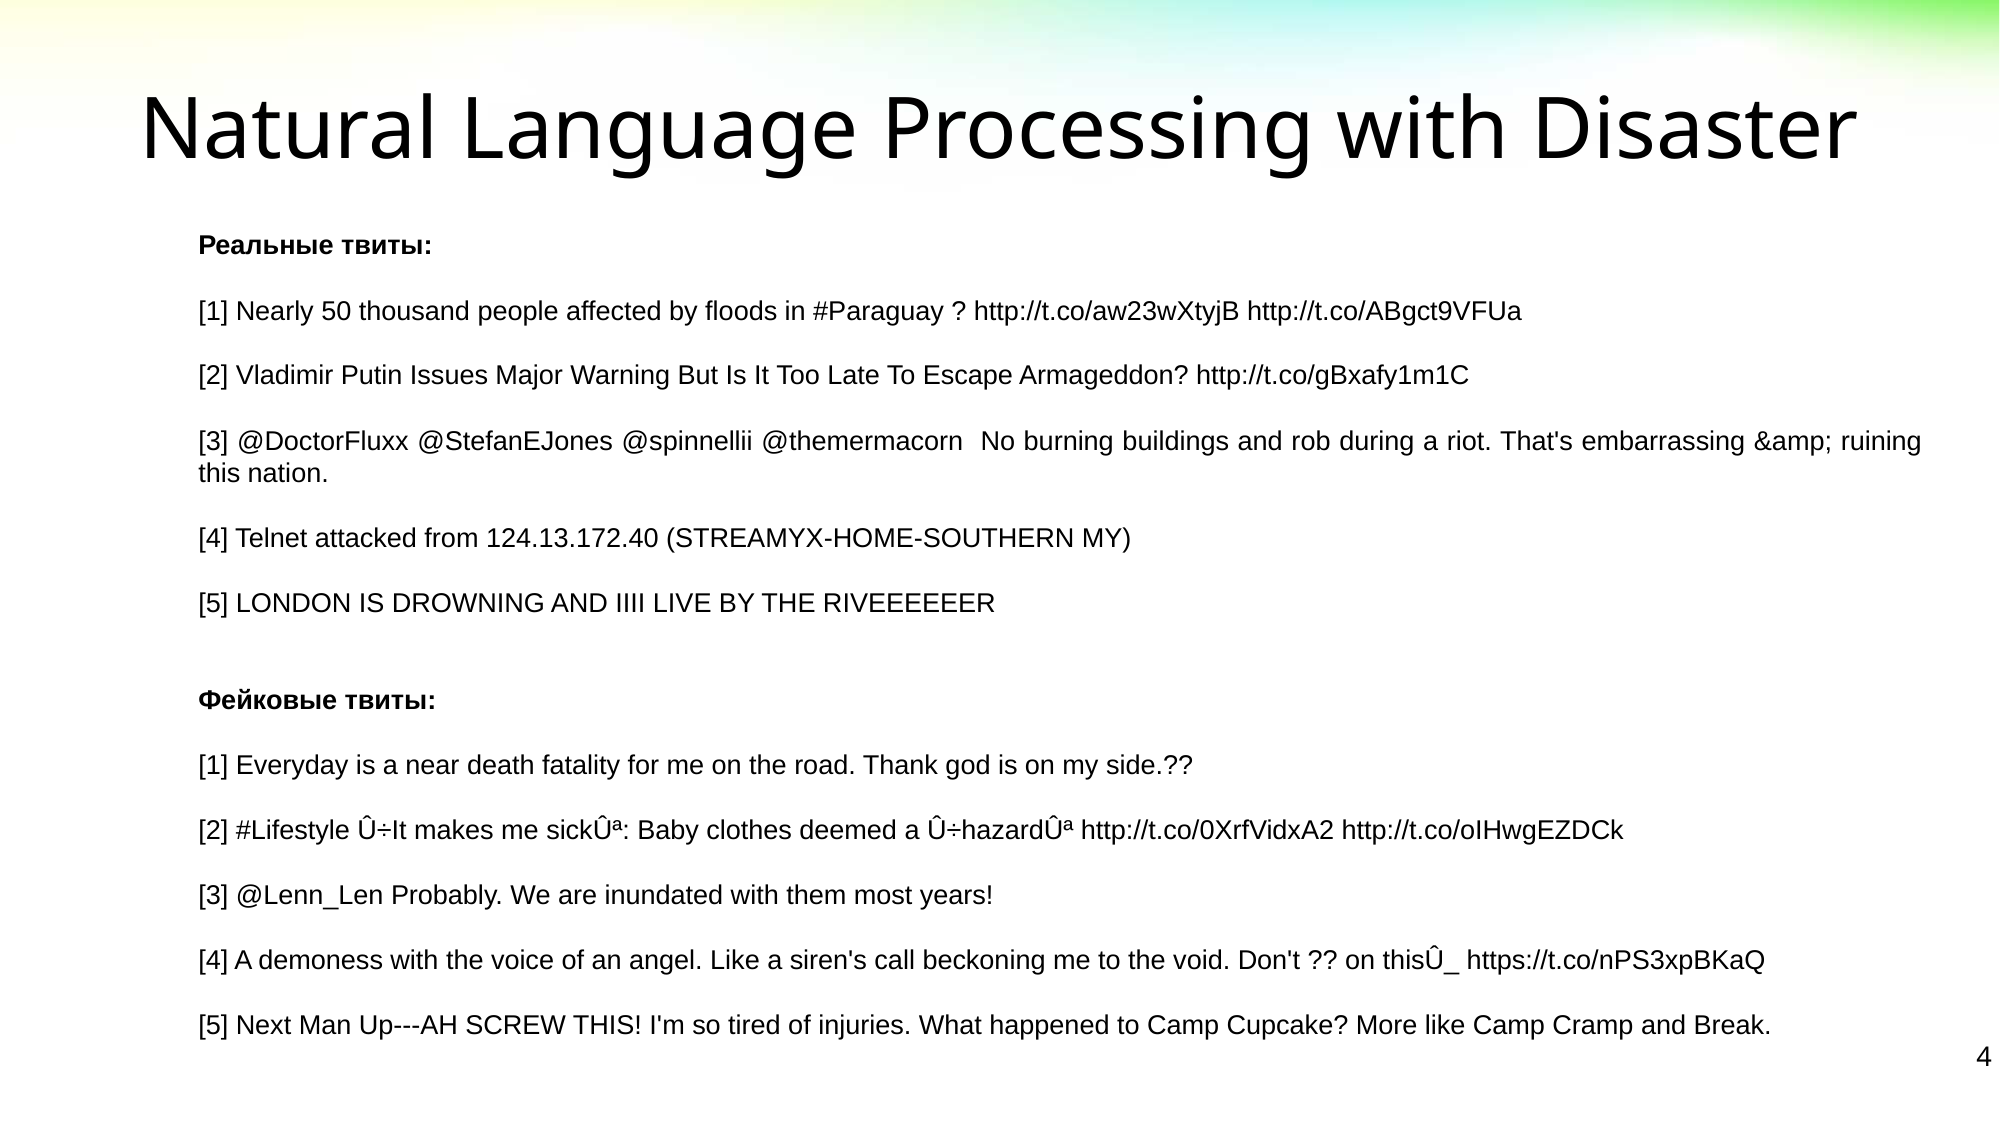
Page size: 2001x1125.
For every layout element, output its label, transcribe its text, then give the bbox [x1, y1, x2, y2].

text_box Реальные твиты: [1] Nearly 50 thousand people affected by floods in #Paraguay ? http://t.co/aw23wXtyjB http://t.co/ABgct9VFUa [2] Vladimir Putin Issues Major Warning But Is It Too Late To Escape Armageddon? http://t.co/gBxafy1m1C [3] @DoctorFluxx @StefanEJones @spinnellii @themermacorn No burning buildings and rob during a riot. That's embarrassing &amp; ruining this nation. [4] Telnet attacked from 124.13.172.40 (STREAMYX-HOME-SOUTHERN MY) [5] LONDON IS DROWNING AND IIII LIVE BY THE RIVEEEEEER Фейковые твиты: [1] Everyday is a near death fatality for me on the road. Thank god is on my side.?? [2] #Lifestyle Û÷It makes me sickÛª: Baby clothes deemed a Û÷hazardÛª http://t.co/0XrfVidxA2 http://t.co/oIHwgEZDCk [3] @Lenn_Len Probably. We are inundated with them most years! [4] A demoness with the voice of an angel. Like a siren's call beckoning me to the void. Don't ?? on thisÛ_ https://t.co/nPS3xpBKaQ [5] Next Man Up---AH SCREW THIS! I'm so tired of injuries. What happened to Camp Cupcake? More like Camp Cramp and Break. [183, 214, 1937, 1054]
title Natural Language Processing with Disaster [119, 15, 1880, 234]
slide_number ‹#› [1871, 1038, 1992, 1125]
text_box [0, 0, 2000, 192]
